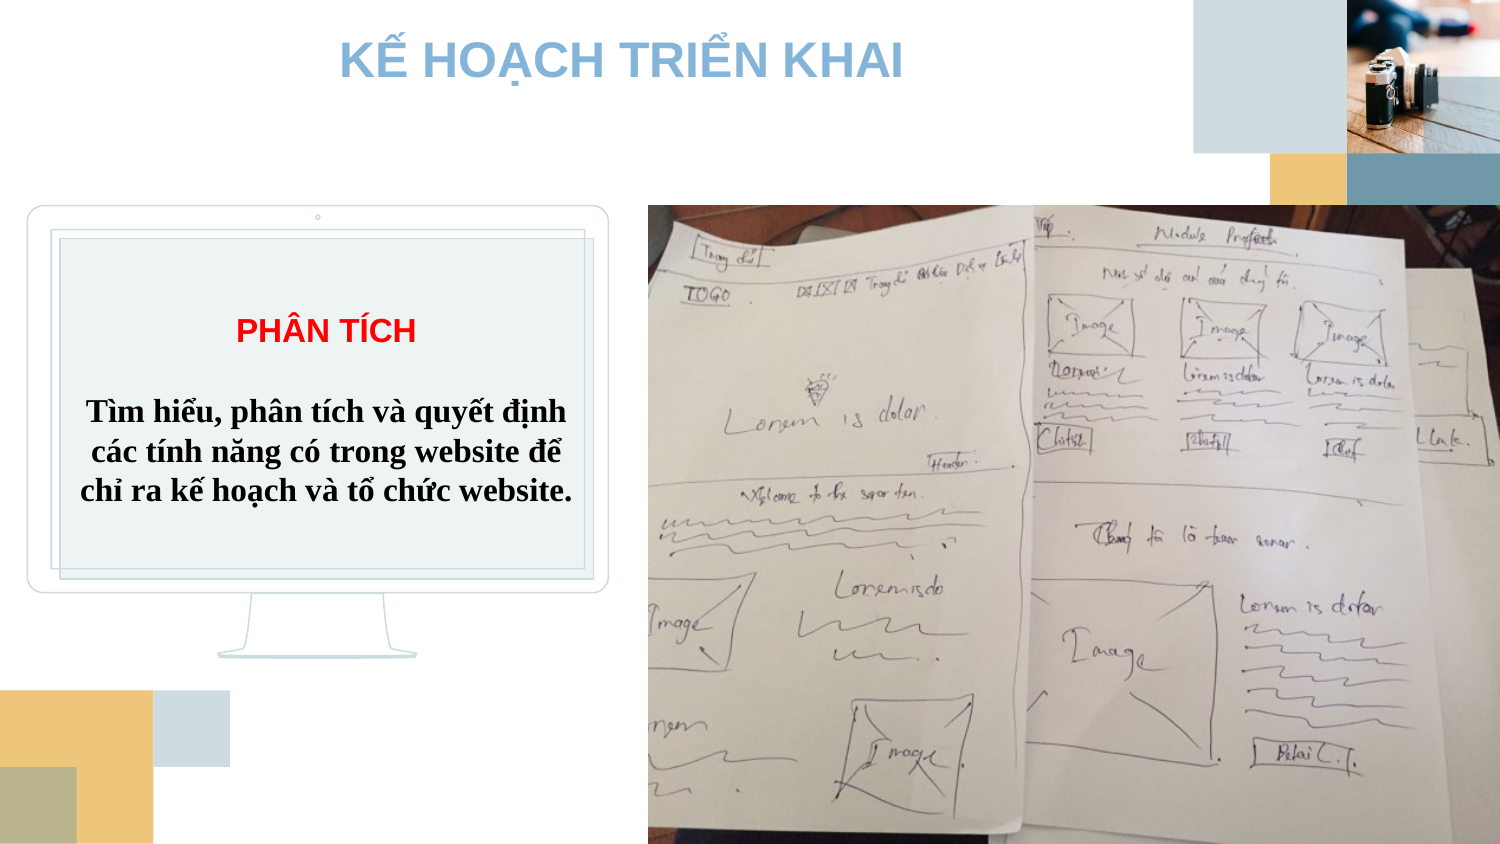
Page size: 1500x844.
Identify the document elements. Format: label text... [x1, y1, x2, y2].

text_box PHÂN TÍCH Tìm hiểu, phân tích và quyết định các tính năng có trong website để chỉ ra kế hoạch và tổ chức website. [59, 238, 594, 580]
picture [648, 205, 1500, 844]
picture [1347, 0, 1500, 153]
text_box KẾ HOẠCH TRIỂN KHAI [324, 0, 974, 103]
text_box [27, 205, 609, 659]
